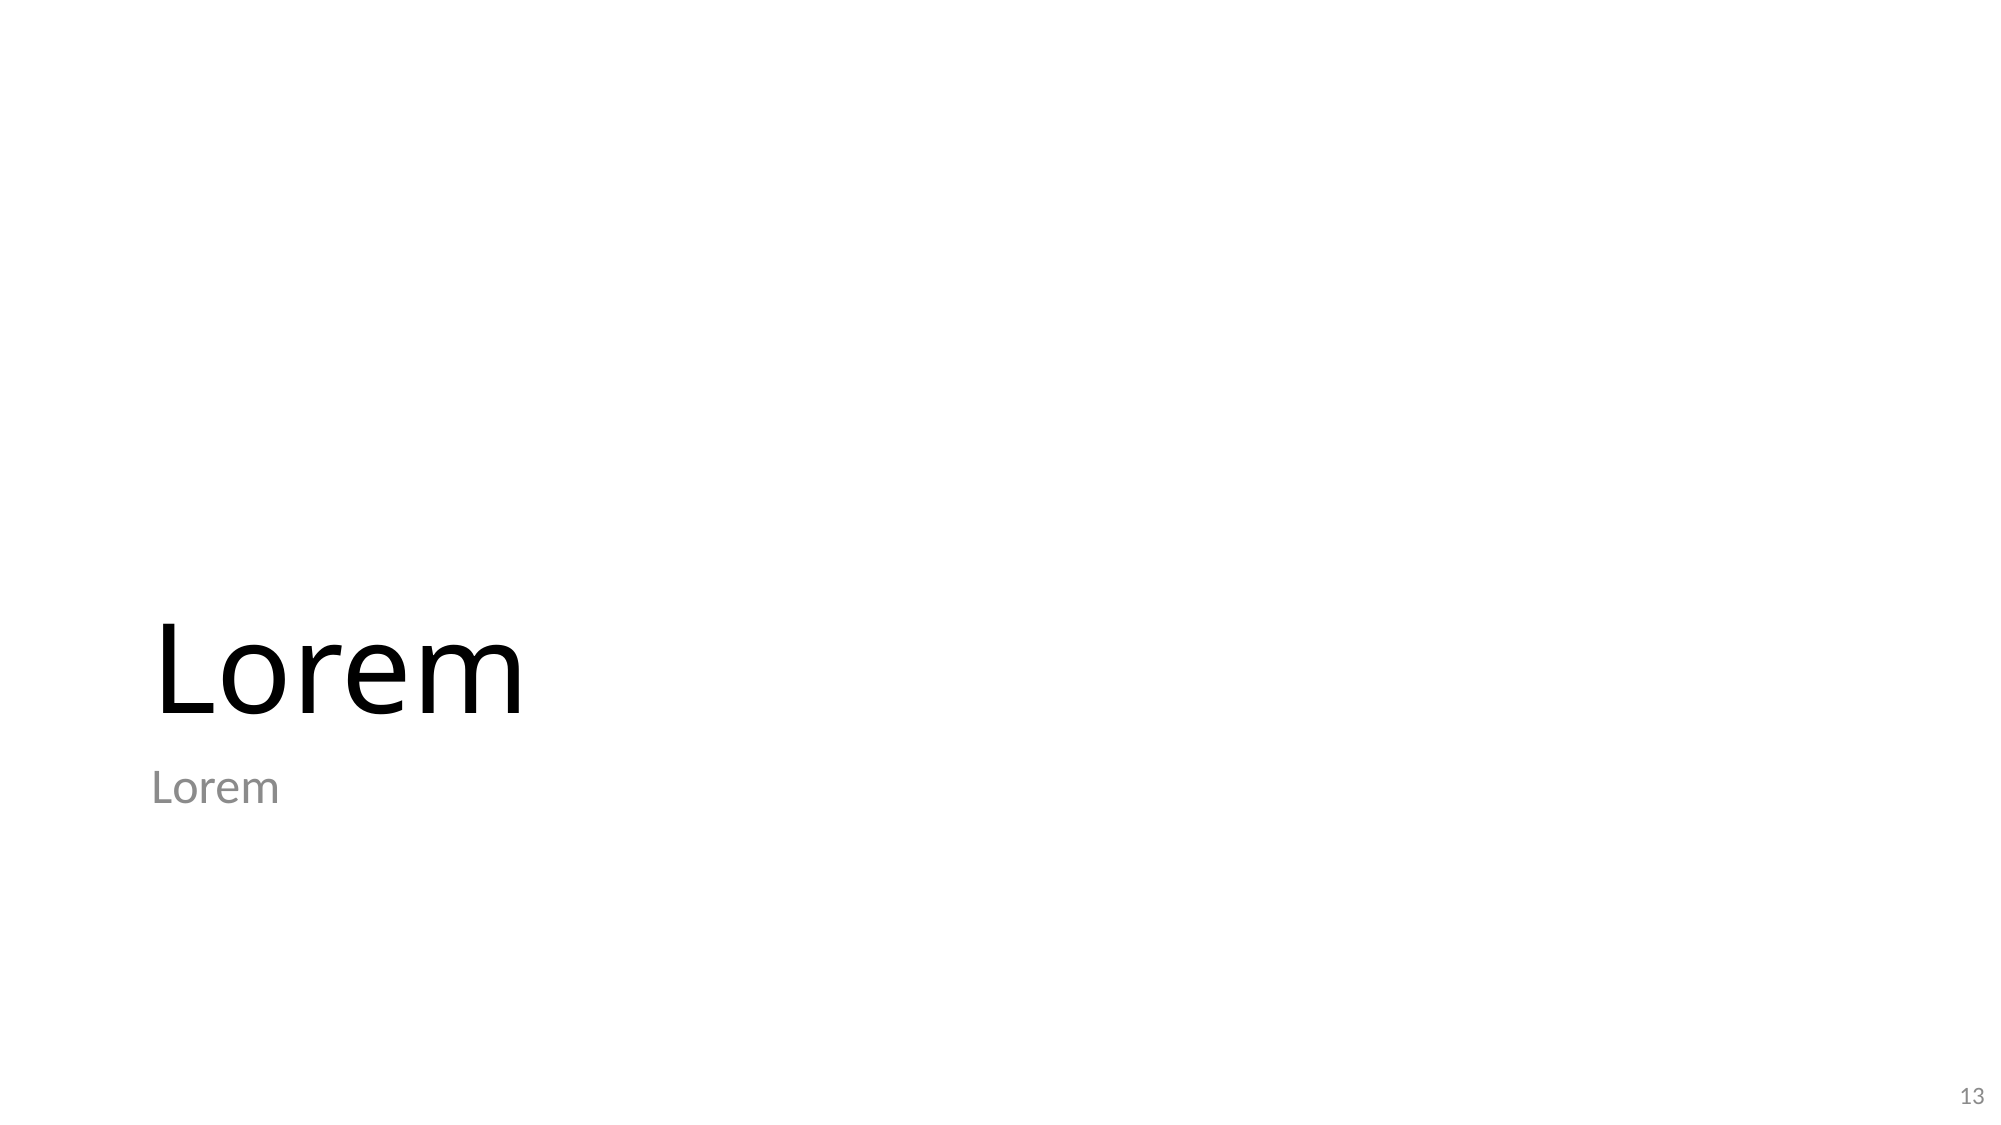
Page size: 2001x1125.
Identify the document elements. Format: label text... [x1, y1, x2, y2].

slide_number 13 [1902, 1065, 2000, 1125]
list Lorem [136, 752, 1862, 999]
title Lorem [136, 280, 1862, 749]
